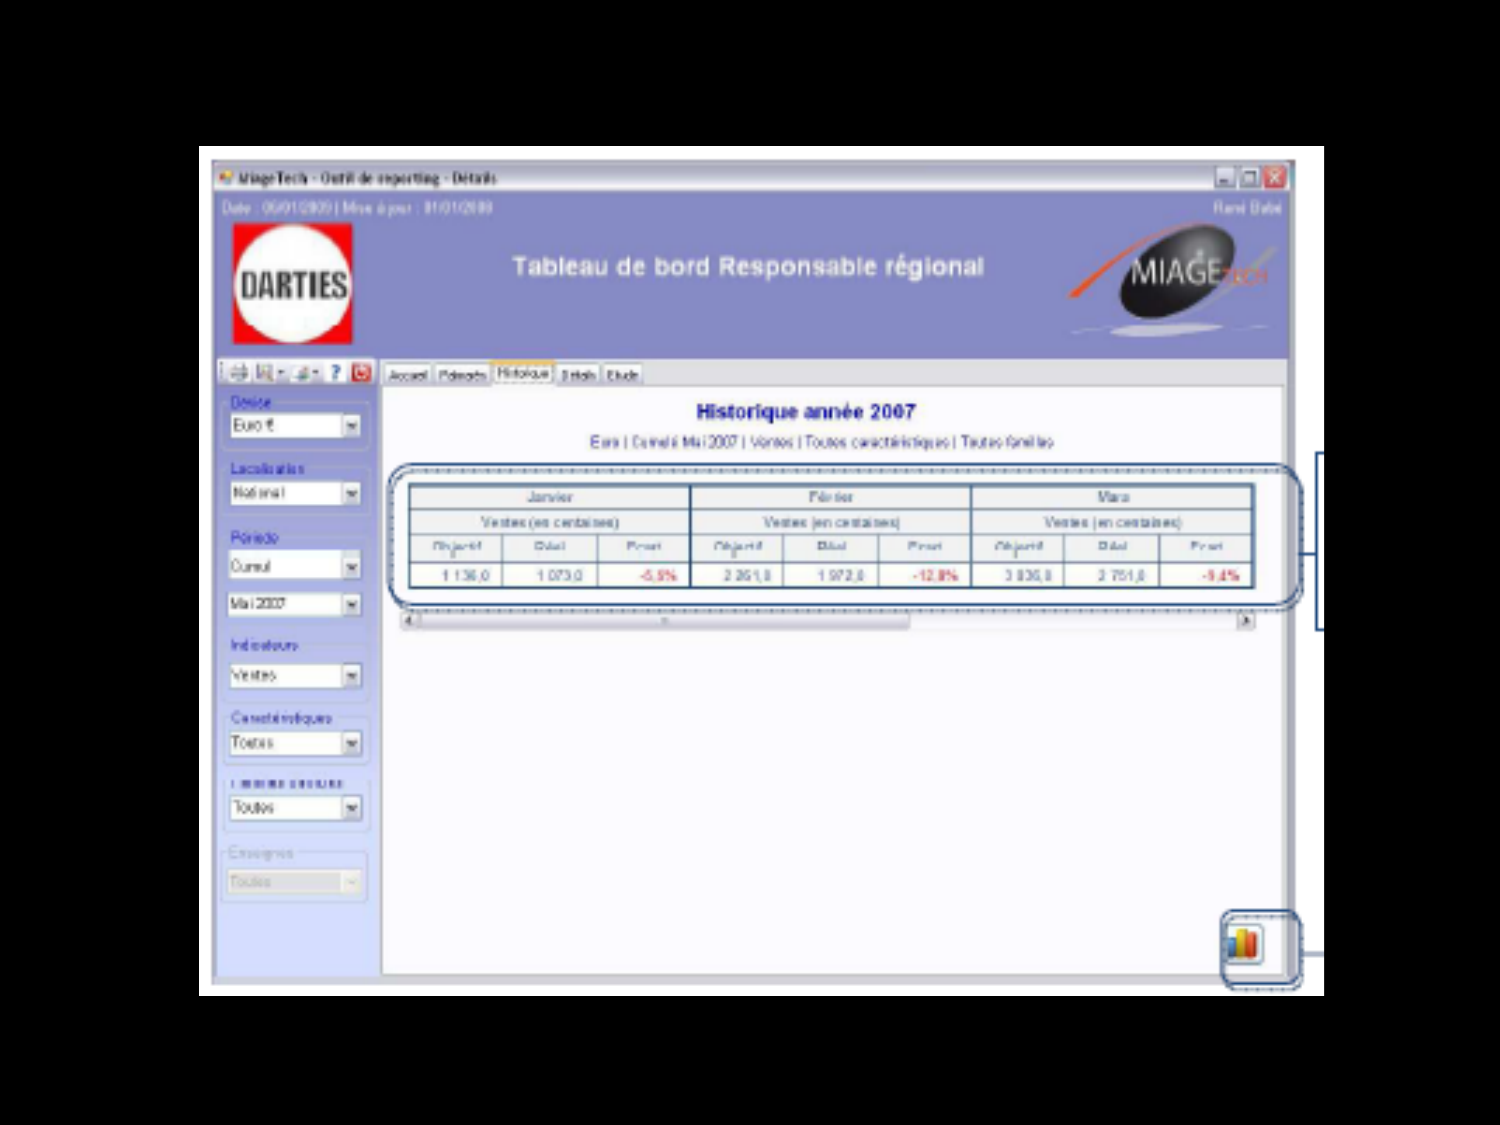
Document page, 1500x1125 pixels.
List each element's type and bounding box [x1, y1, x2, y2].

picture [198, 146, 1325, 997]
